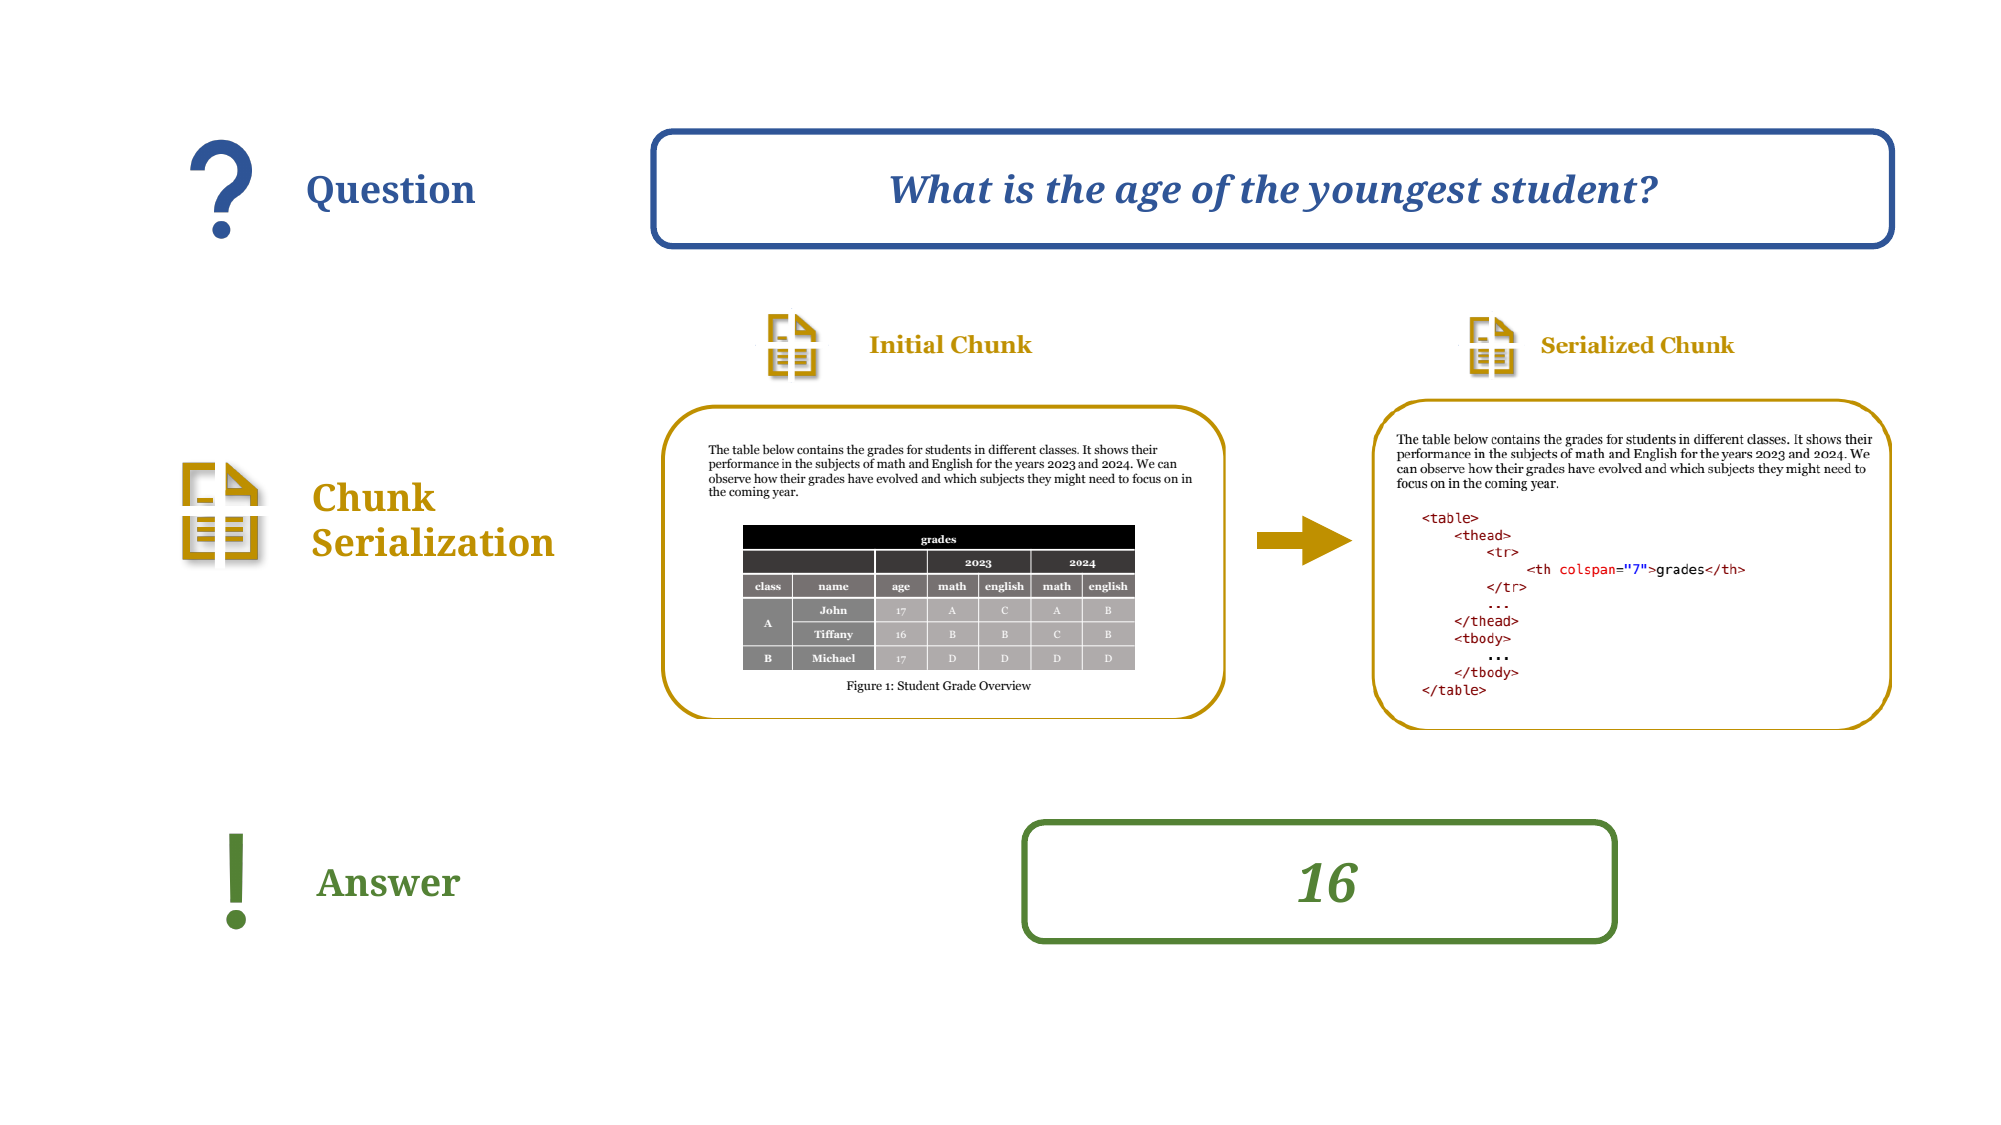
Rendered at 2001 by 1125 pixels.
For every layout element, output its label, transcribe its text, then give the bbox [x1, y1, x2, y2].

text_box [163, 131, 592, 247]
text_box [1024, 822, 1615, 942]
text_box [178, 824, 590, 940]
picture [635, 306, 1226, 719]
picture [1319, 309, 1892, 730]
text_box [653, 131, 1892, 247]
text_box Chunk Serialization [296, 466, 635, 572]
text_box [162, 453, 278, 569]
